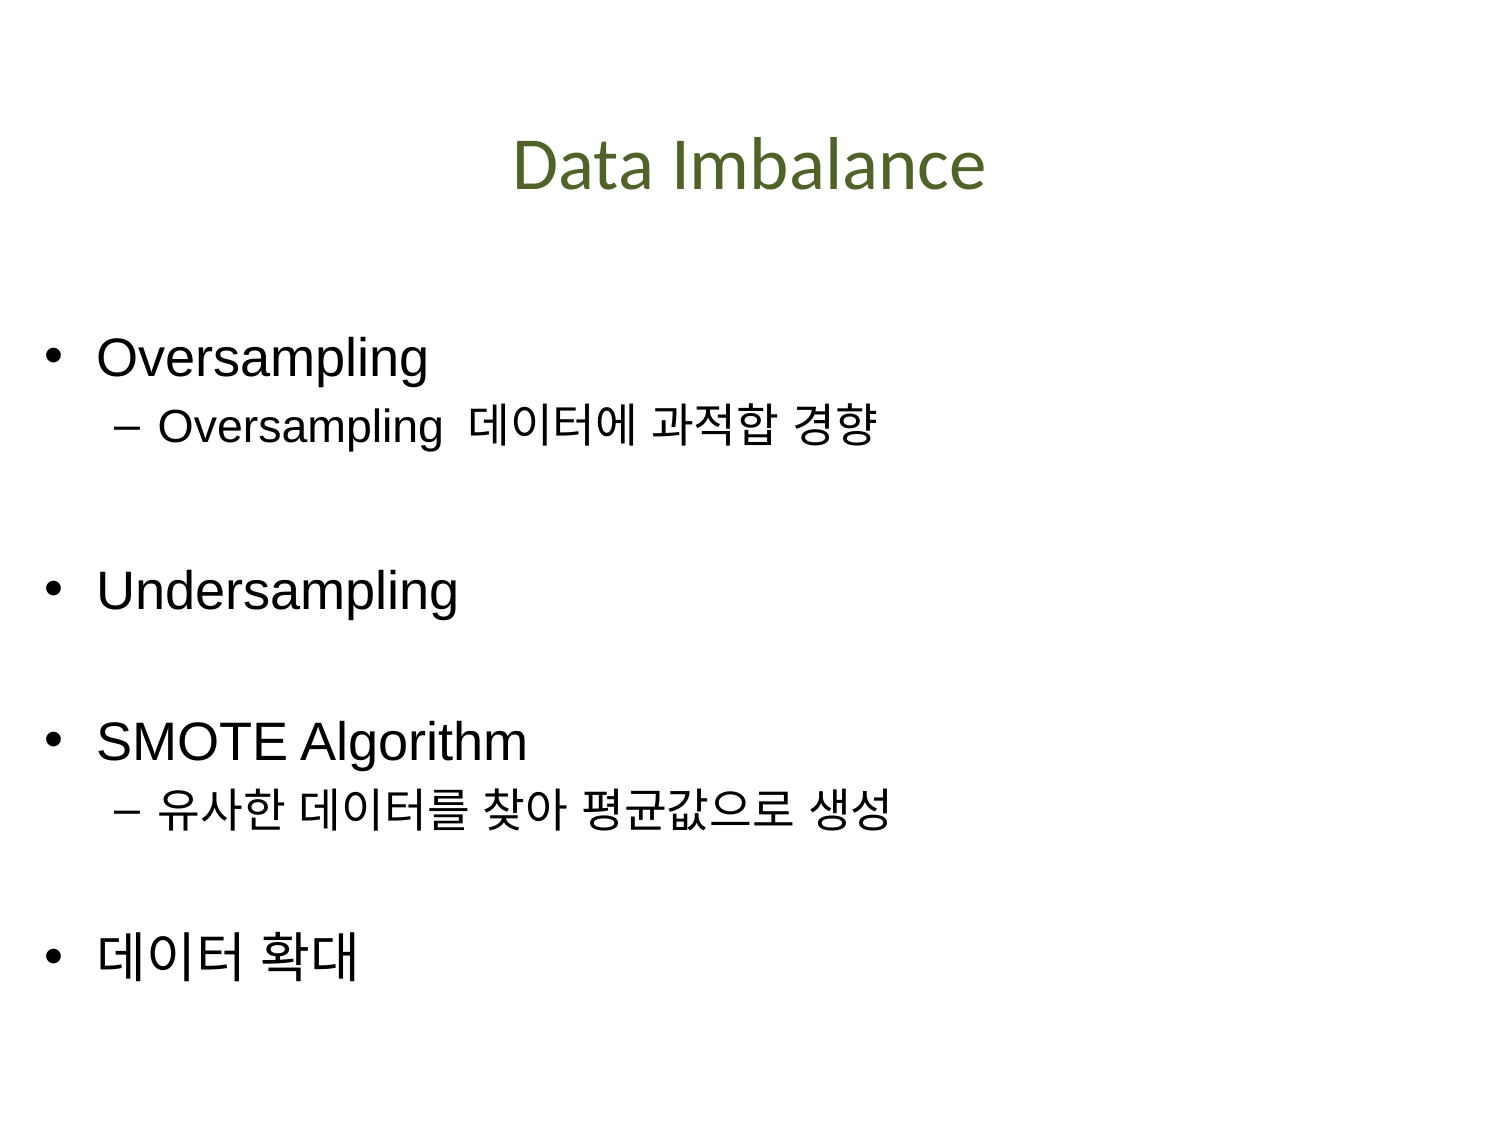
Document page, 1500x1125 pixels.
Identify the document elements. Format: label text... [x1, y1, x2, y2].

title Data Imbalance [75, 66, 1425, 254]
list Oversampling Oversampling 데이터에 과적합 경향 Undersampling SMOTE Algorithm 유사한 데이터를 찾아 평균값으로 생성 데이터 확대 [29, 314, 1471, 1000]
